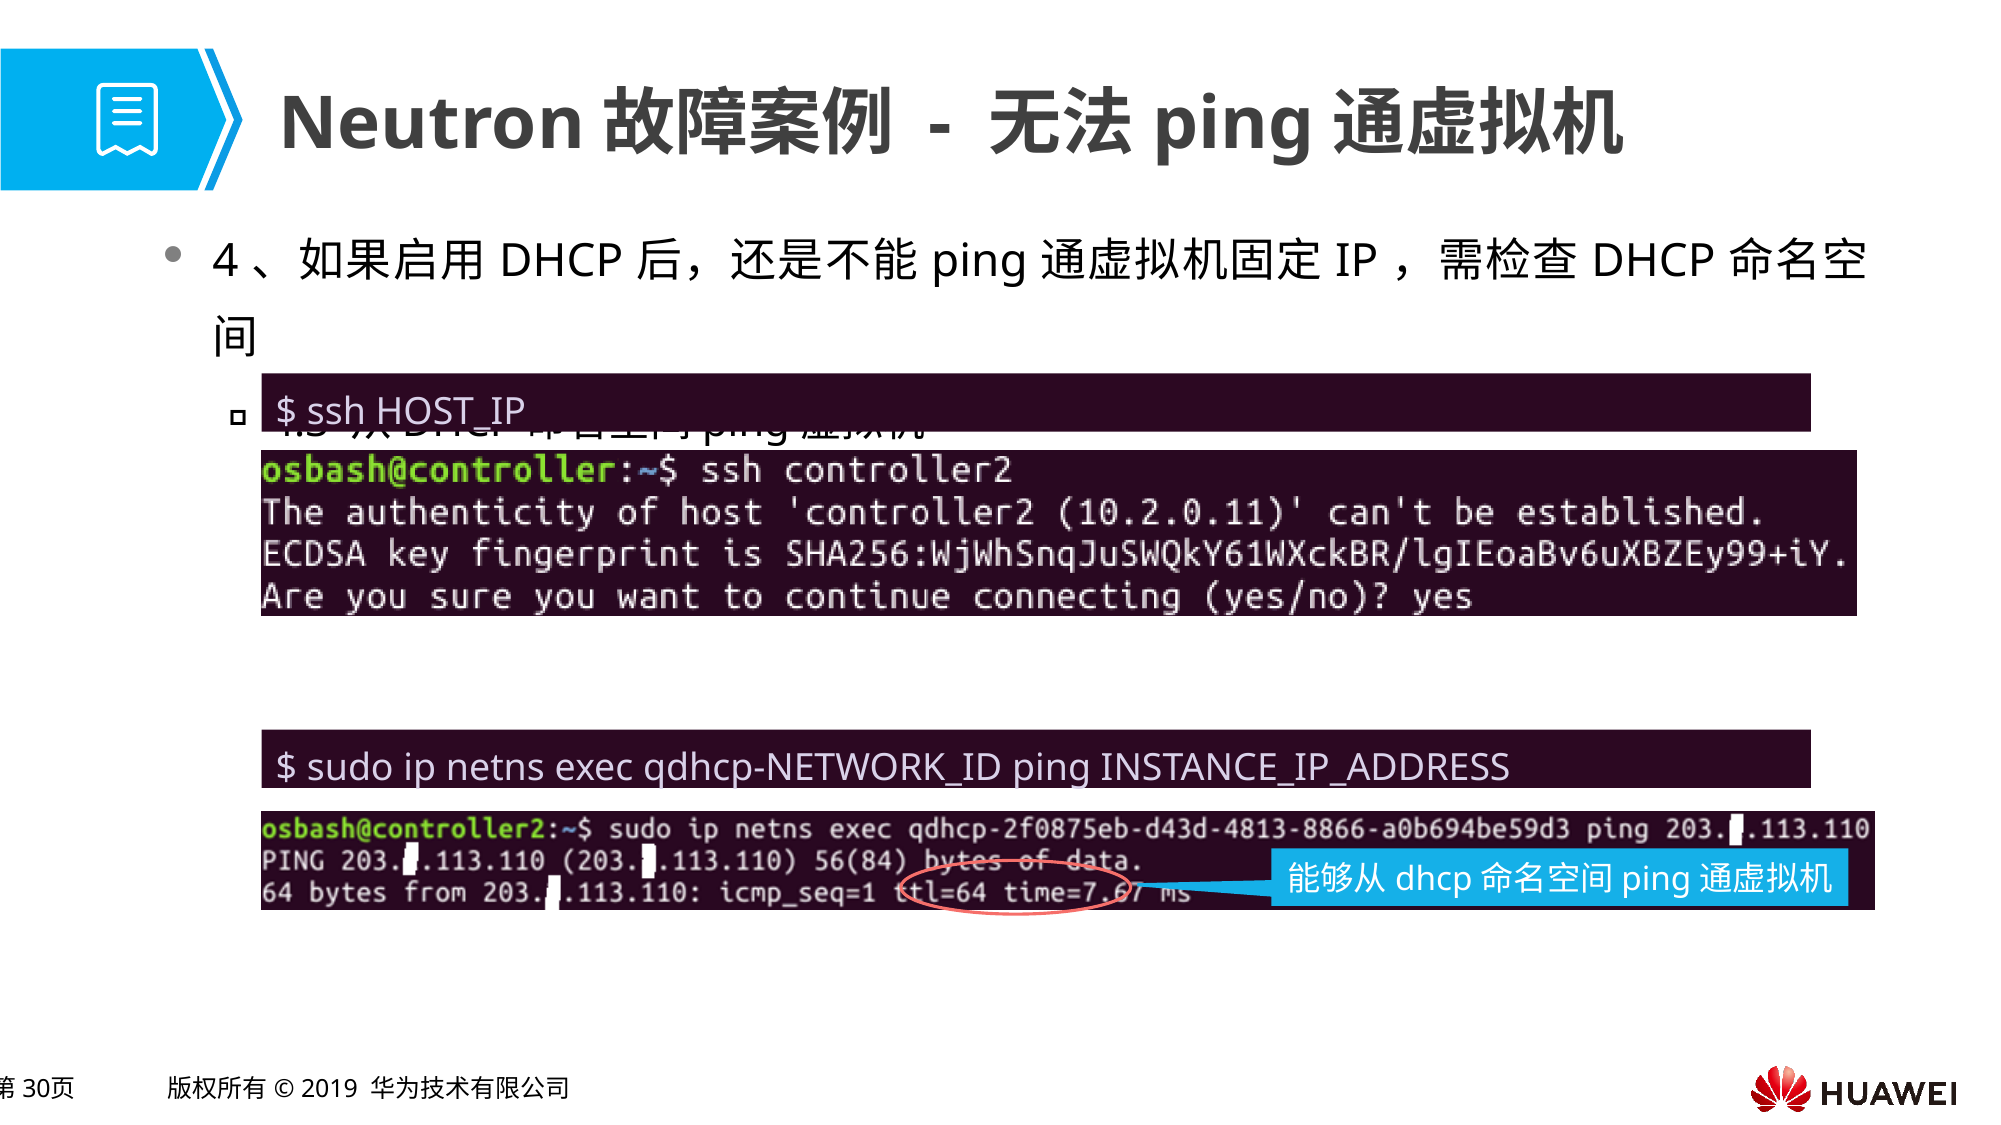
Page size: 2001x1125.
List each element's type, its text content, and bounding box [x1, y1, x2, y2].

picture [261, 811, 1875, 910]
title Neutron故障案例 - 无法ping通虚拟机 [261, 67, 1875, 173]
text_box $ ssh HOST_IP [261, 373, 1811, 432]
picture [1751, 1066, 1956, 1112]
picture [261, 449, 1857, 616]
text_box $ sudo ip netns exec qdhcp-NETWORK_ID ping INSTANCE_IP_ADDRESS [261, 729, 1811, 788]
list 4、如果启用DHCP后，还是不能ping通虚拟机固定IP，需检查DHCP命名空间 4.3 从DHCP命名空间ping虚拟机 [149, 202, 1883, 971]
